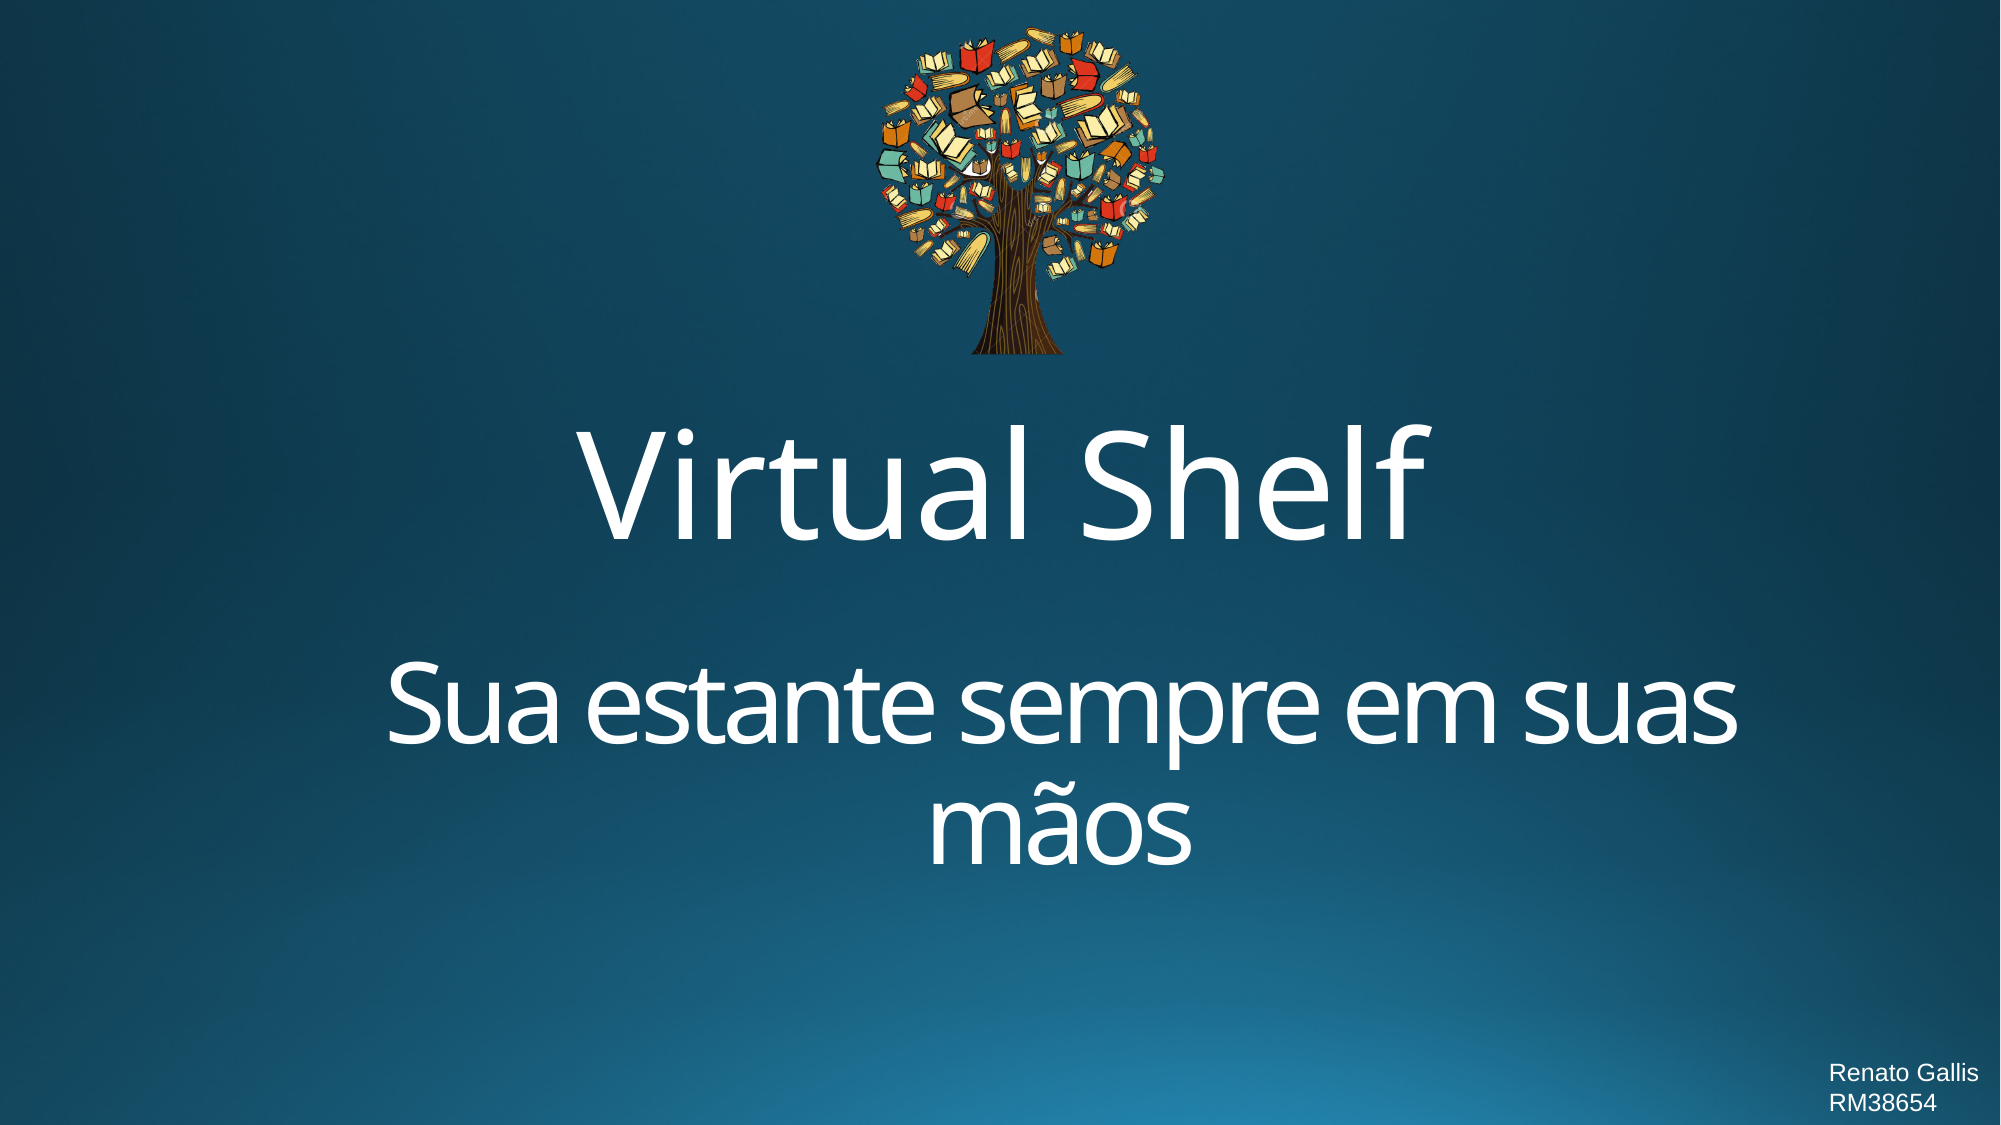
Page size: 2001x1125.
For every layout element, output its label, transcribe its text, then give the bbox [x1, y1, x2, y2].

title Sua estante sempre em suas mãos [310, 638, 1811, 909]
picture [0, 0, 2001, 1125]
subtitle Virtual Shelf [251, 456, 1752, 580]
text_box Renato Gallis RM38654 [1814, 1049, 1995, 1124]
